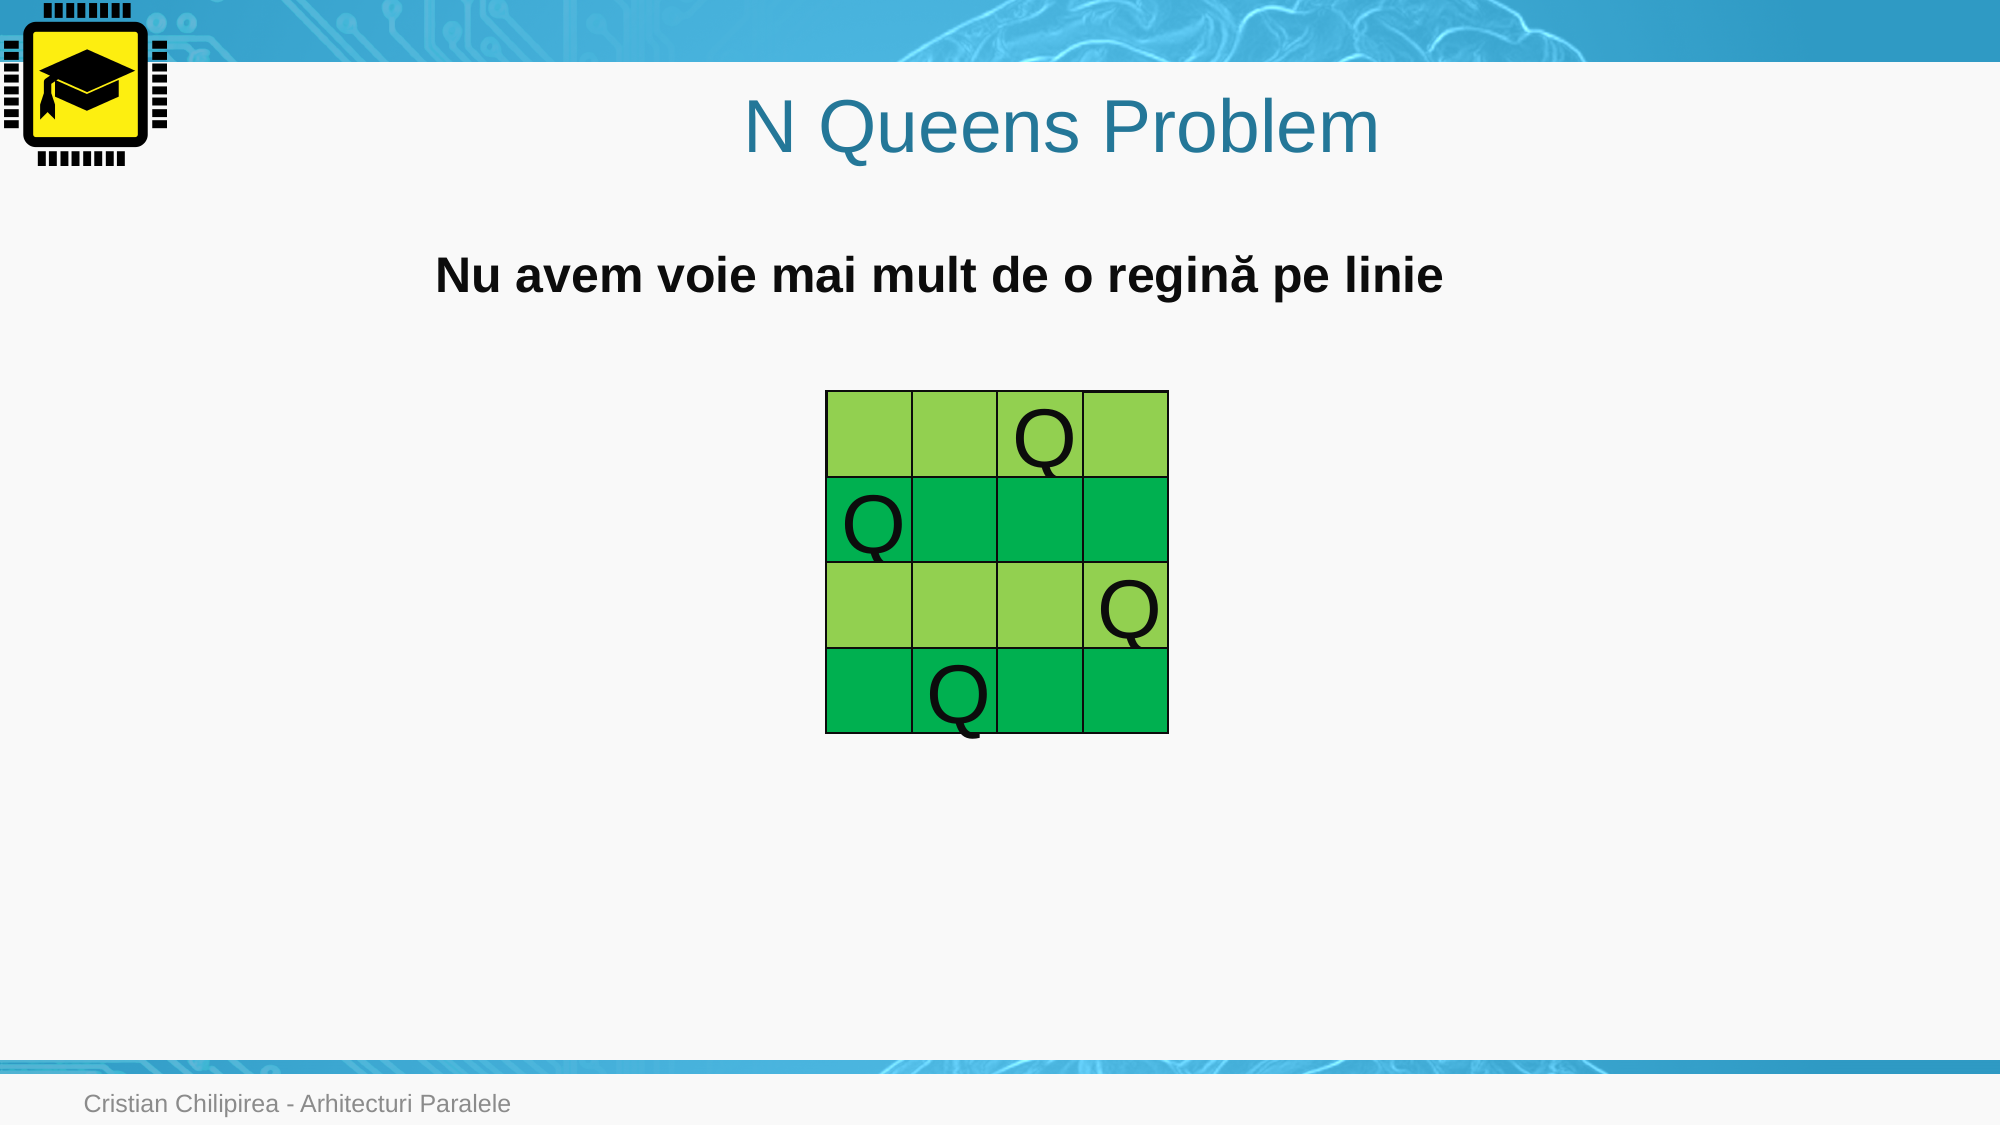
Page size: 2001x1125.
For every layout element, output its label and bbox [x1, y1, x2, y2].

title [170, 76, 1955, 180]
text_box [420, 235, 1460, 311]
text_box [825, 390, 1169, 734]
picture [0, 0, 2000, 166]
picture [0, 1060, 2000, 1074]
footer [68, 1083, 1542, 1125]
